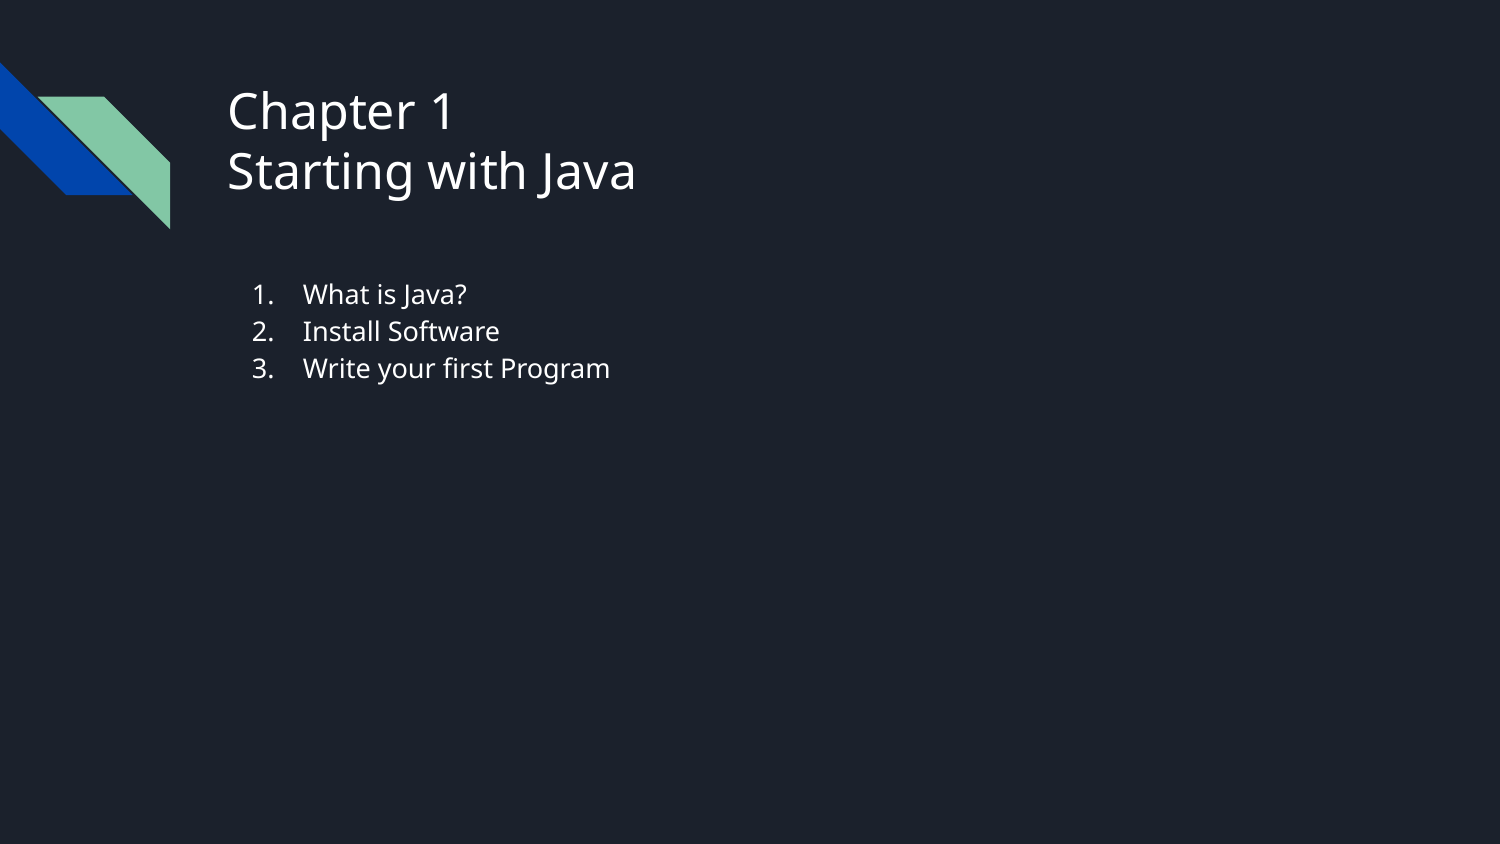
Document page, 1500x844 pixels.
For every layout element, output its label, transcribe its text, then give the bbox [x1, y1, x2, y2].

title Chapter 1 Starting with Java [212, 64, 1368, 215]
list What is Java? Install Software Write your first Program [212, 257, 1368, 735]
